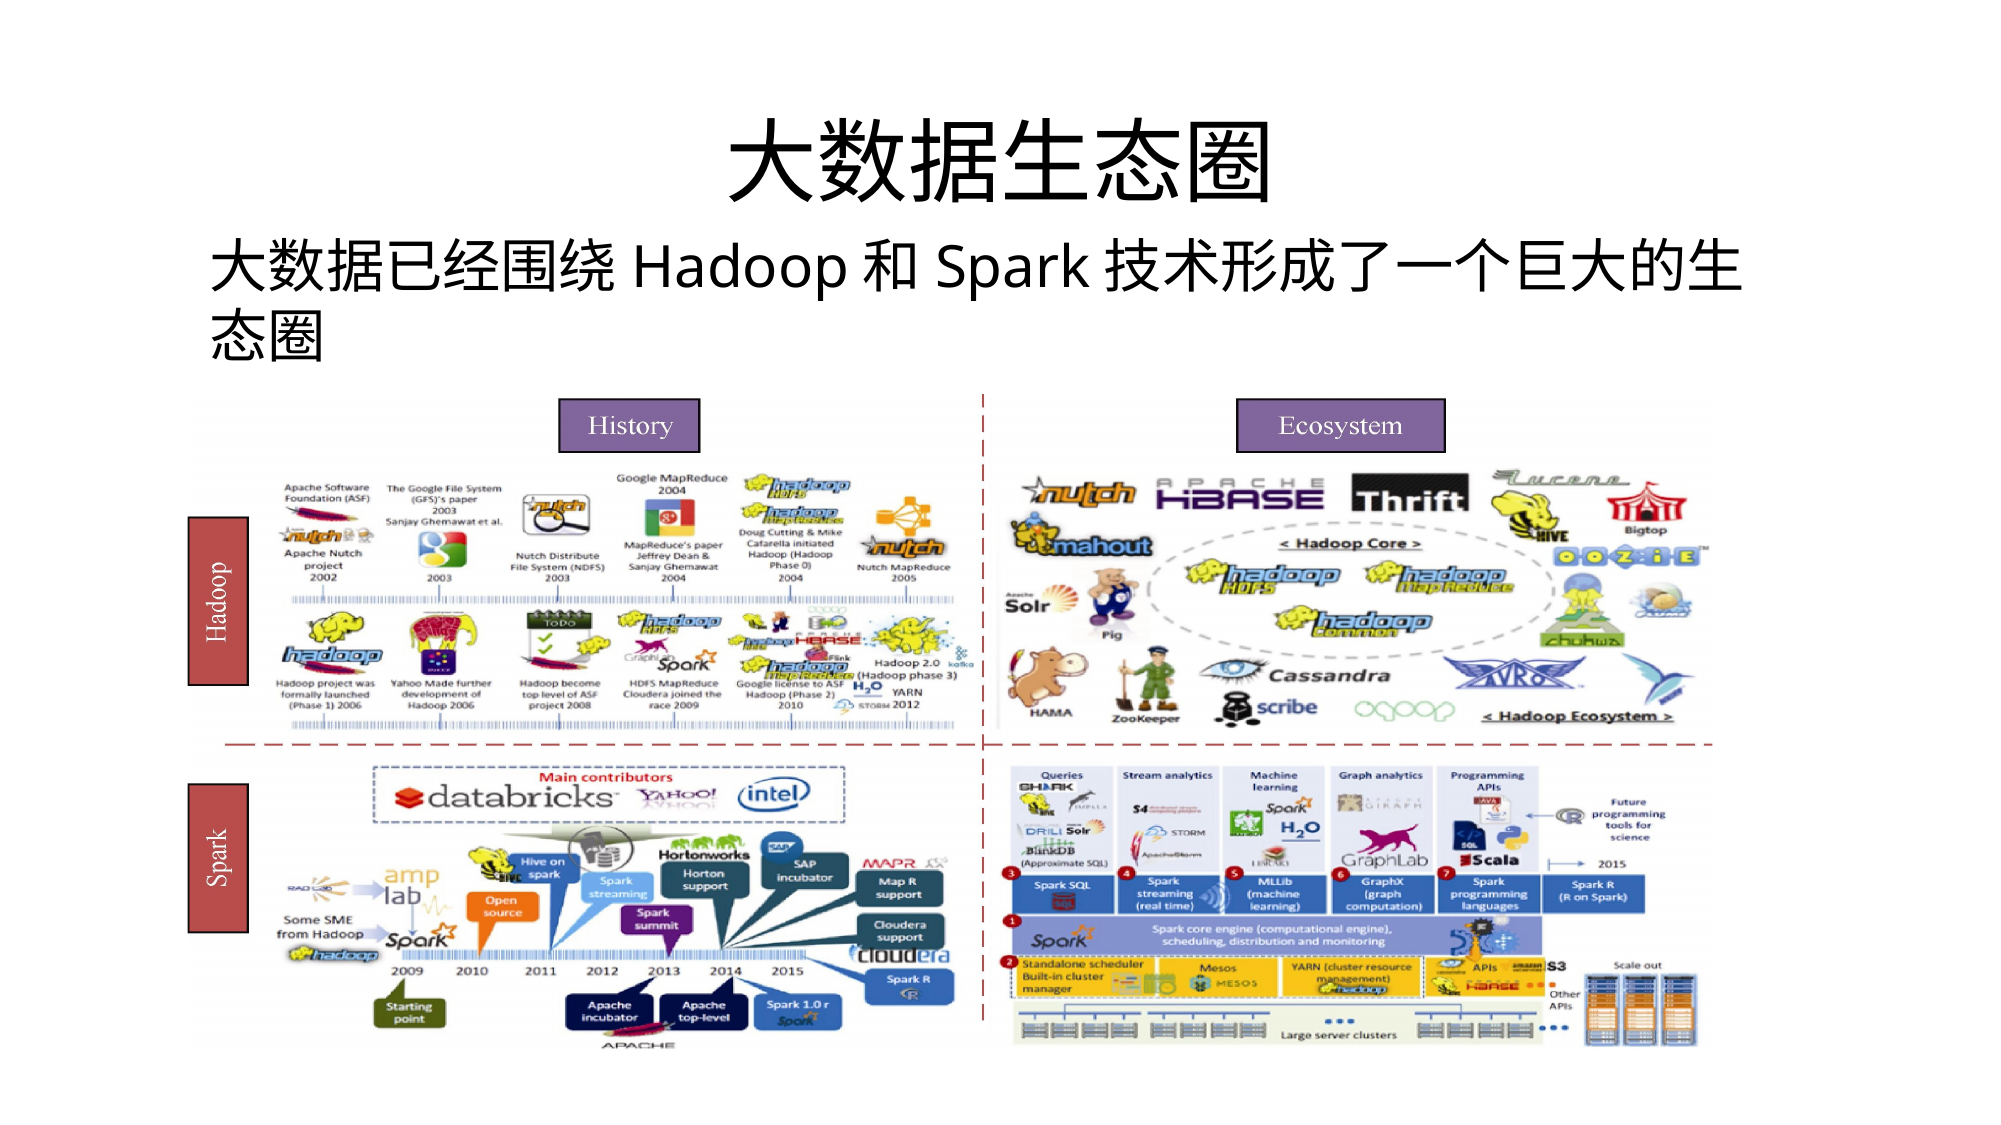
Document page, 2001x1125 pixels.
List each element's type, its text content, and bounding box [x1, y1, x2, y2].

title 大数据生态圈 大数据已经围绕Hadoop和Spark技术形成了一个巨大的生态圈 [207, 77, 1758, 370]
text_box [187, 394, 1713, 1050]
